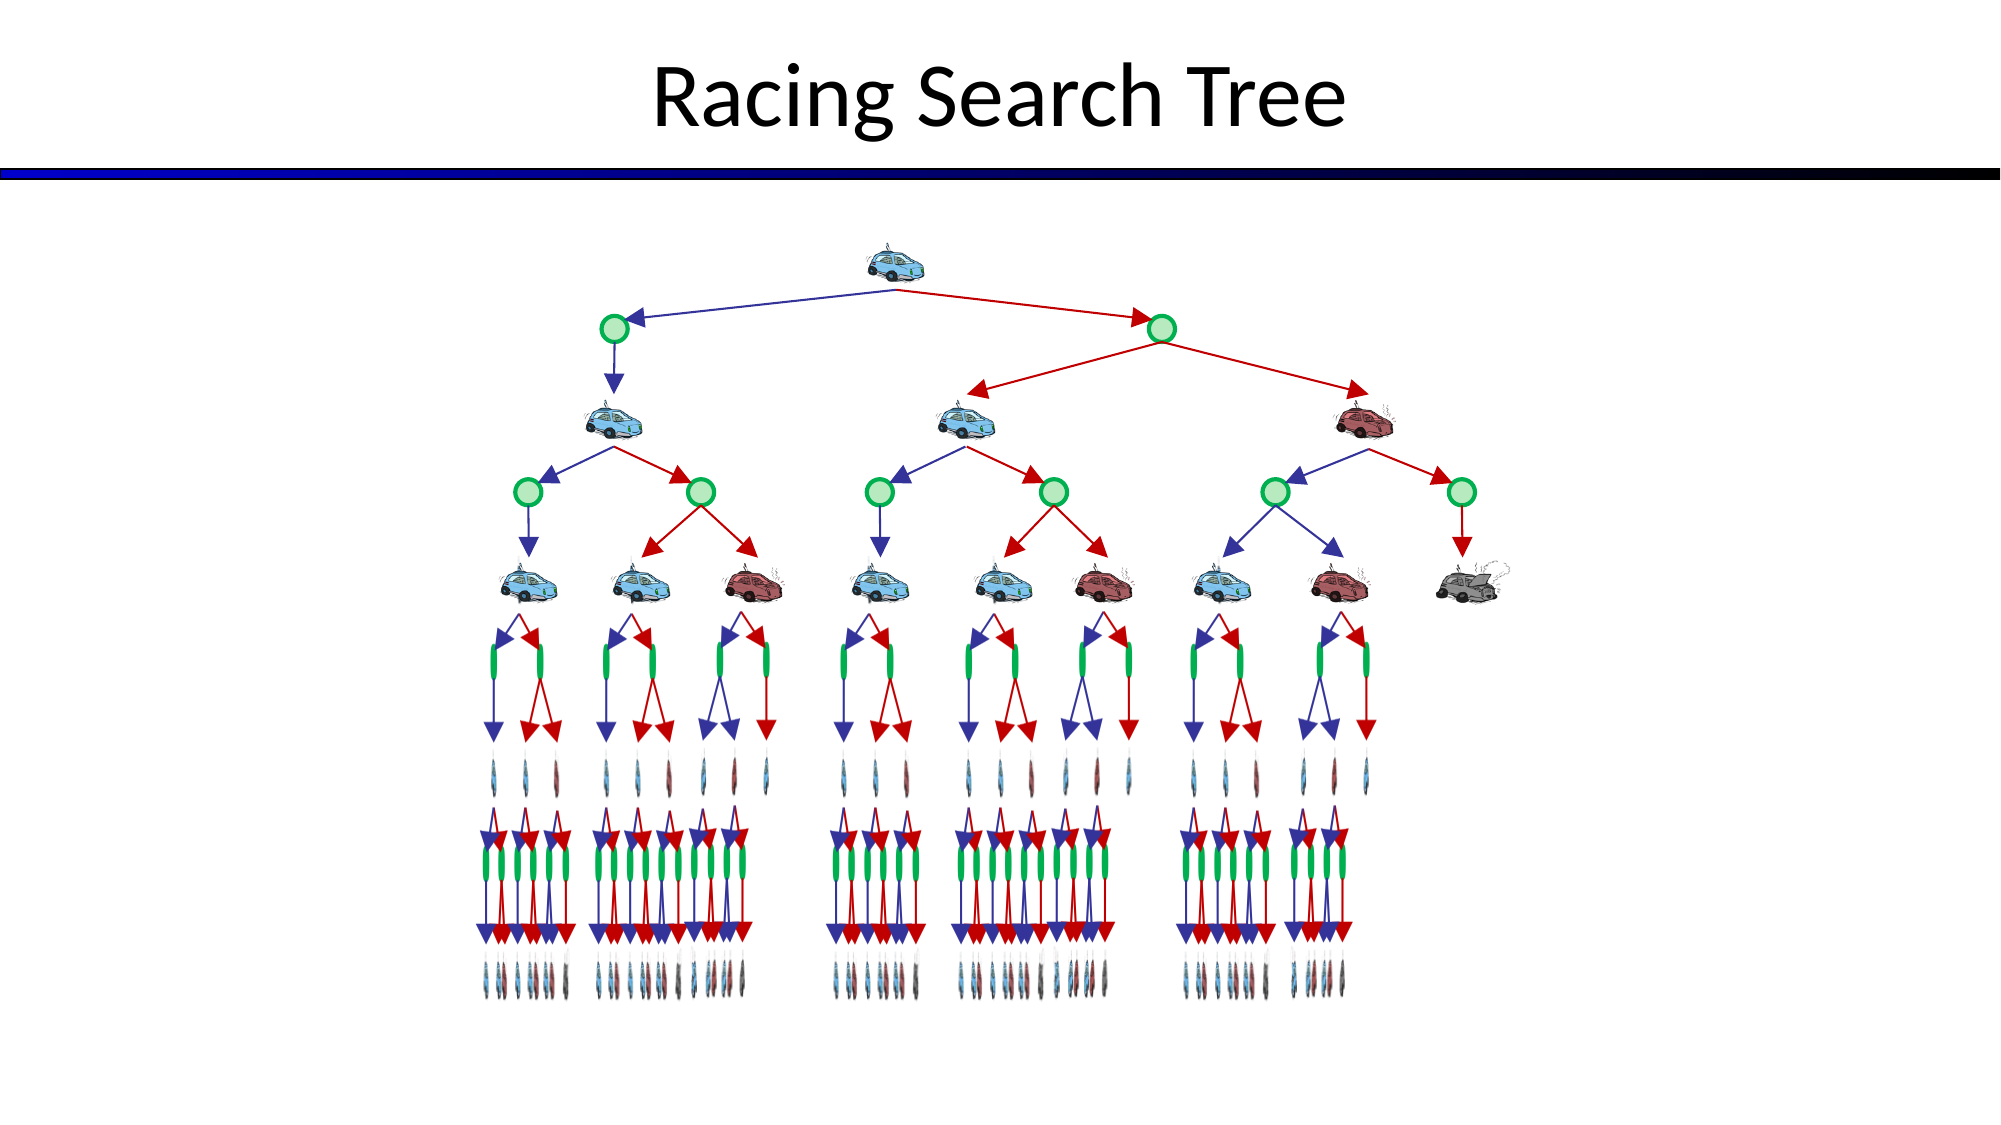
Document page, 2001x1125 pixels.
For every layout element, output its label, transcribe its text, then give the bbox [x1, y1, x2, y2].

picture [449, 549, 1403, 1014]
title Racing Search Tree [0, 0, 2000, 184]
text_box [488, 237, 1513, 613]
